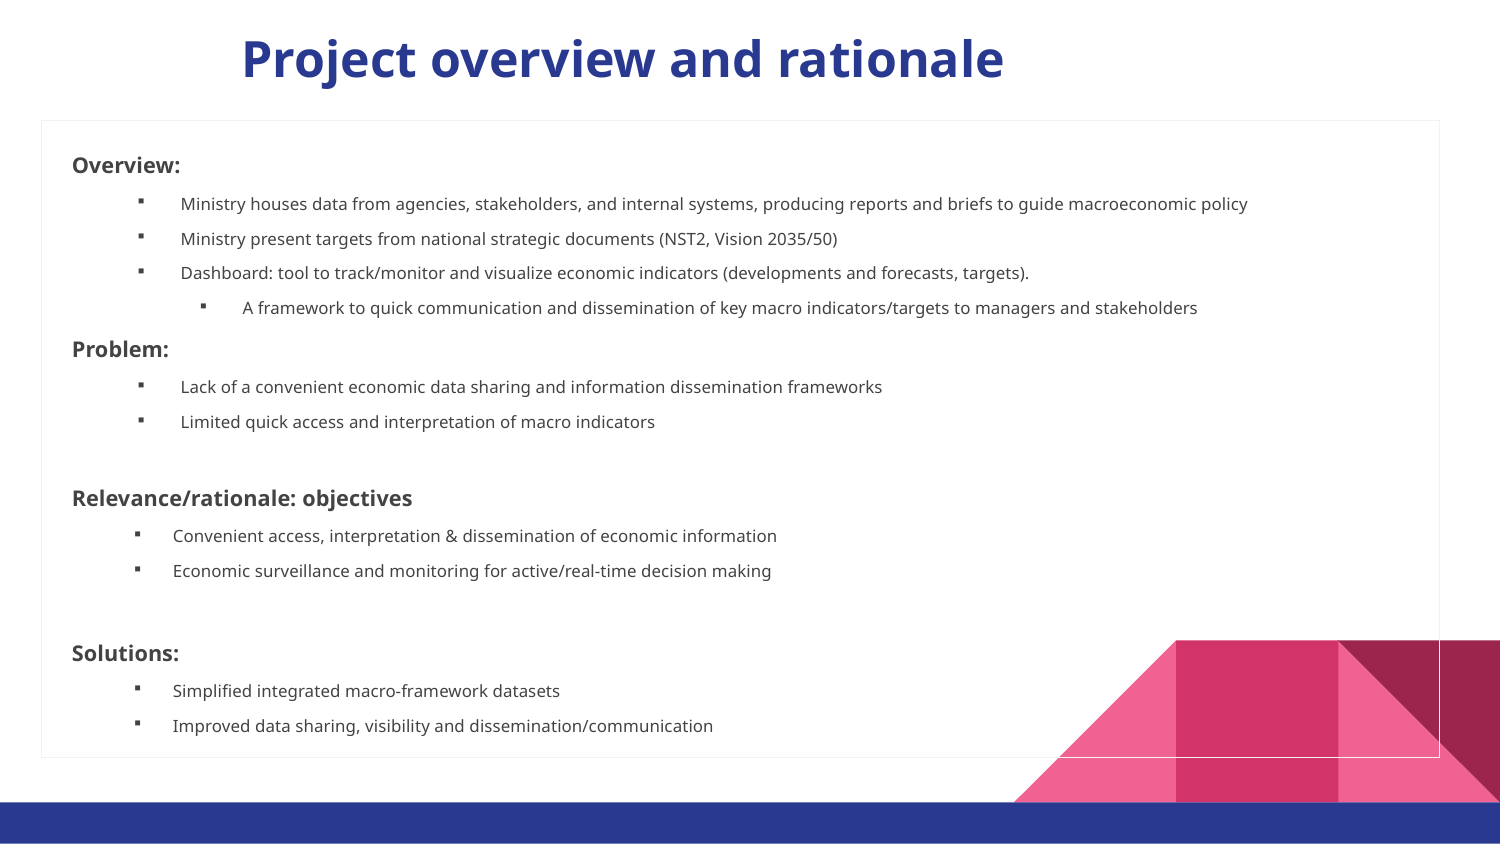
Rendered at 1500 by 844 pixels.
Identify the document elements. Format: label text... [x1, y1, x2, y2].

list Overview: Ministry houses data from agencies, stakeholders, and internal systems, producing reports and briefs to guide macroeconomic policy Ministry present targets from national strategic documents (NST2, Vision 2035/50) Dashboard: tool to track/monitor and visualize economic indicators (developments and forecasts, targets). A framework to quick communication and dissemination of key macro indicators/targets to managers and stakeholders Problem: Lack of a convenient economic data sharing and information dissemination frameworks Limited quick access and interpretation of macro indicators Relevance/rationale: objectives Convenient access, interpretation & dissemination of economic information Economic surveillance and monitoring for active/real-time decision making Solutions: Simplified integrated macro-framework datasets Improved data sharing, visibility and dissemination/communication [41, 120, 1440, 758]
title Project overview and rationale [226, 9, 1183, 109]
